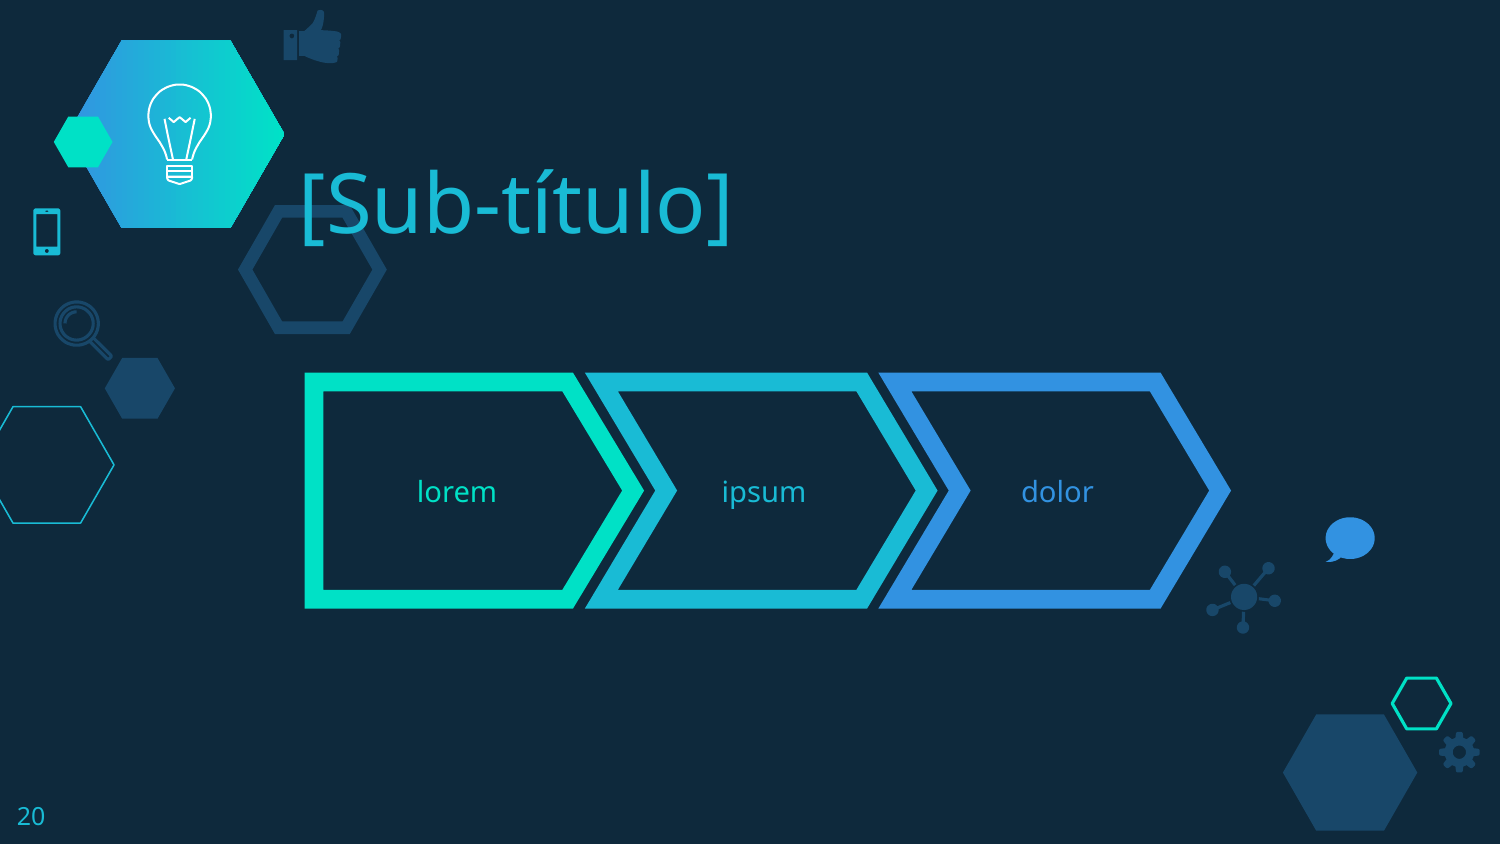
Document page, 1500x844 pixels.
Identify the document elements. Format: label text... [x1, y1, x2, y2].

text_box <número> [2, 784, 93, 844]
text_box dolor [894, 381, 1221, 600]
text_box lorem [313, 381, 634, 600]
text_box ipsum [601, 381, 927, 600]
text_box [Sub-título] [284, 134, 1096, 241]
